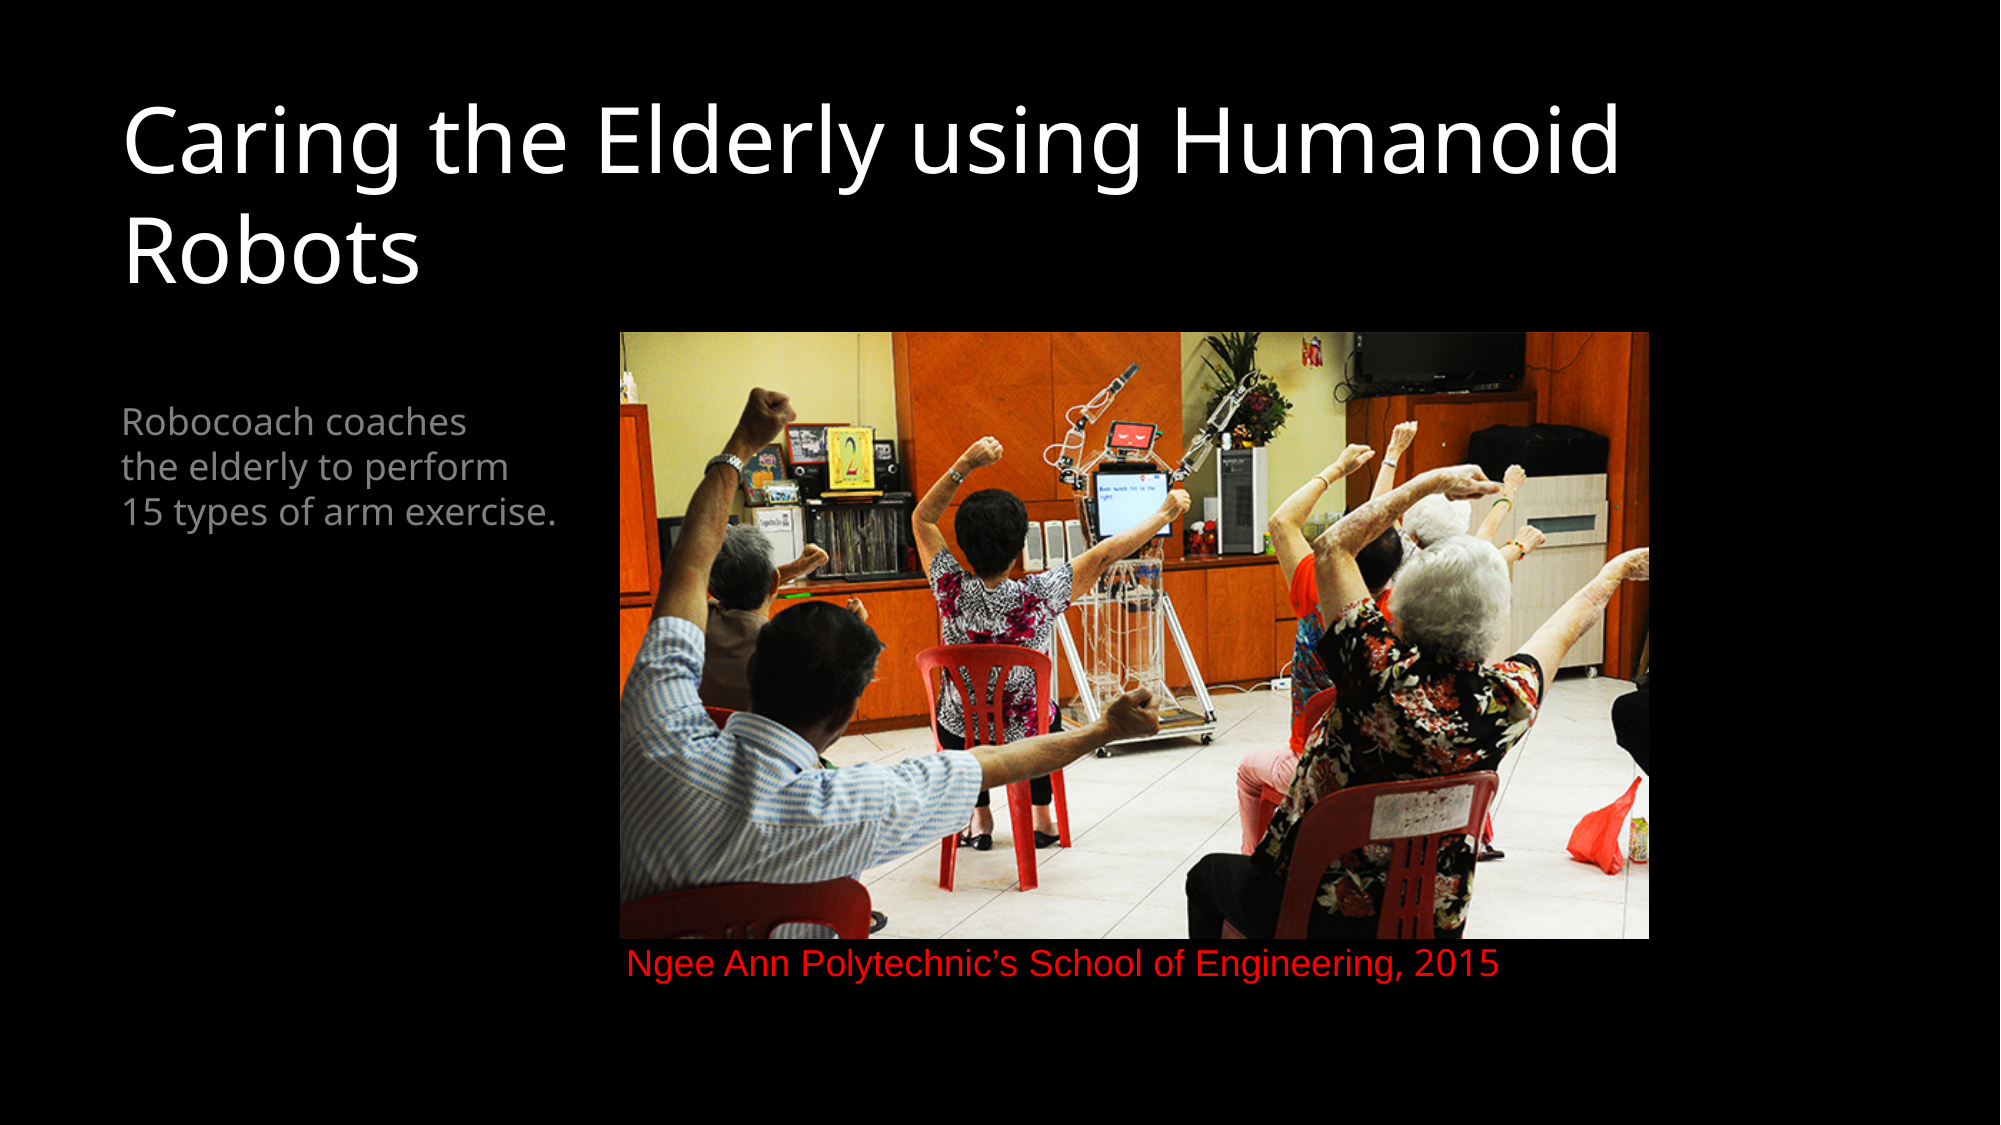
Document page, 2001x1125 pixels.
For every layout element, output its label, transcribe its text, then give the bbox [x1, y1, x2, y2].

text_box Robocoach coaches the elderly to perform 15 types of arm exercise. [106, 390, 614, 541]
title Caring the Elderly using Humanoid Robots [106, 74, 1649, 304]
picture [620, 332, 1649, 940]
text_box Ngee Ann Polytechnic’s School of Engineering, 2015 [611, 932, 1516, 992]
